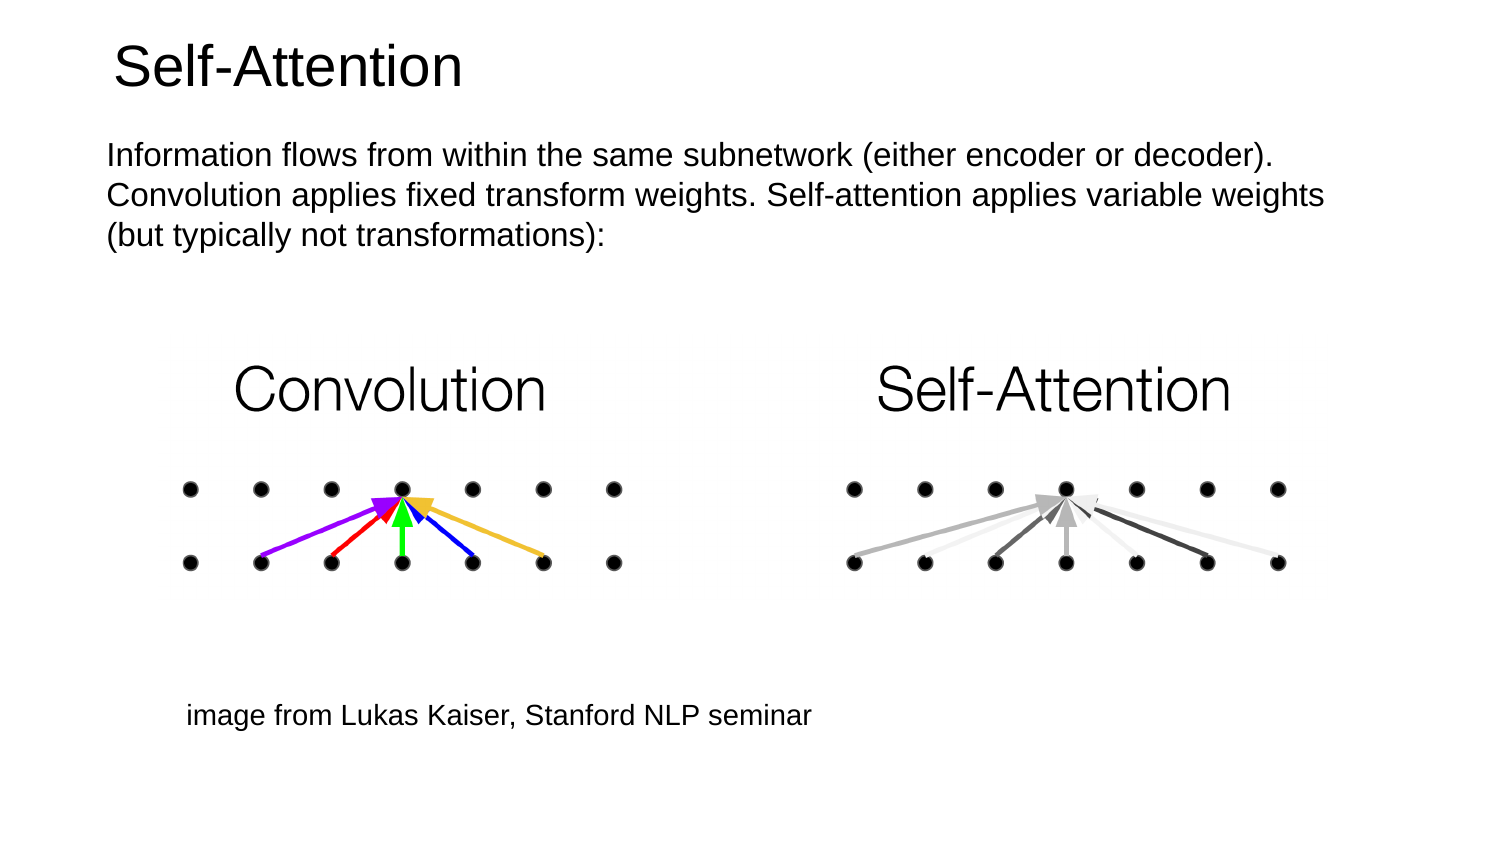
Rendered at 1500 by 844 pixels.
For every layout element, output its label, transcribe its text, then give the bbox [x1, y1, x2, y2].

text_box Self-Attention [102, 17, 1328, 121]
picture [157, 333, 1328, 600]
text_box Information flows from within the same subnetwork (either encoder or decoder). Convolution applies fixed transform weights. Self-attention applies variable weights (but typically not transformations): [95, 121, 1359, 781]
text_box image from Lukas Kaiser, Stanford NLP seminar [171, 688, 828, 739]
